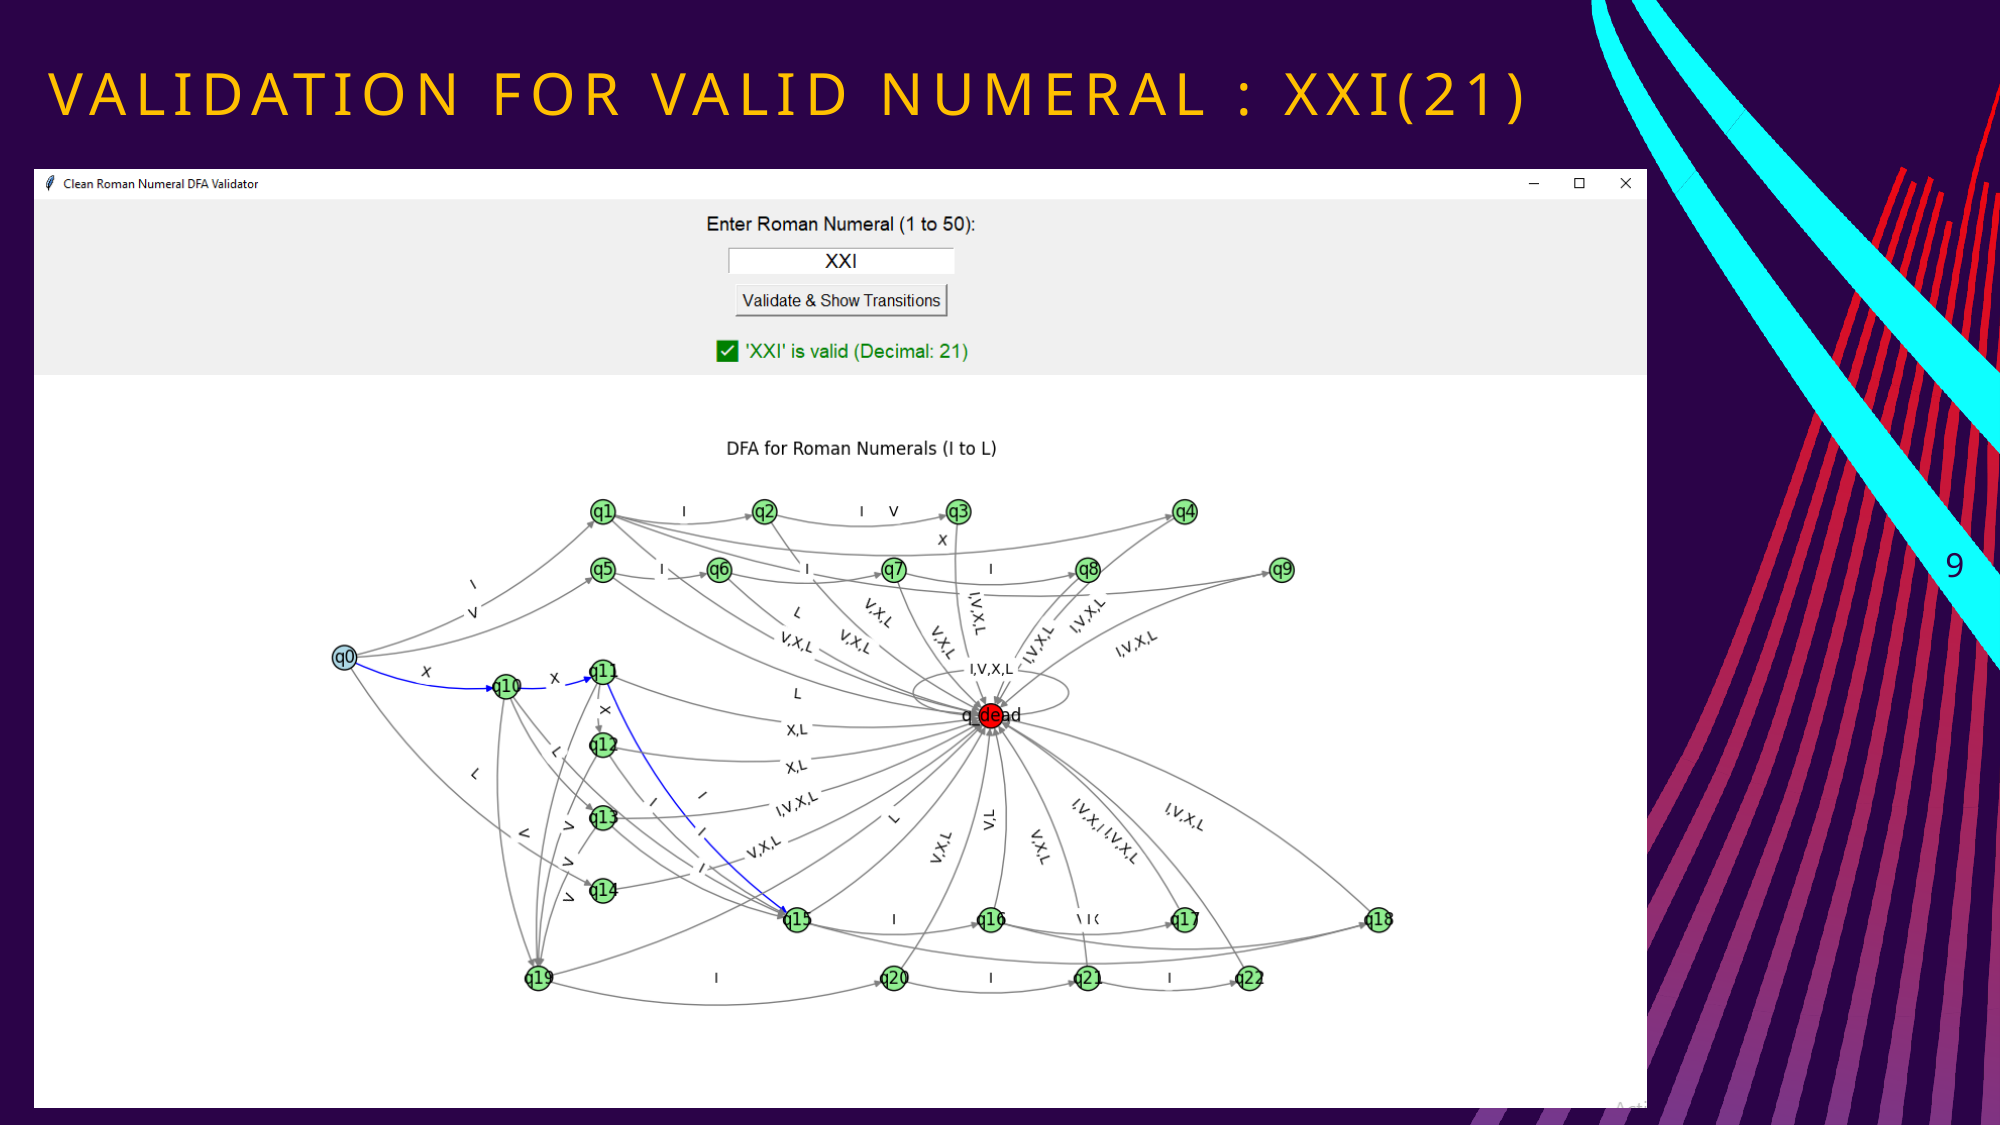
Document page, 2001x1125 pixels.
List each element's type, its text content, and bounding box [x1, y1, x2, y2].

title Validation For valid numeral : xxi(21) [34, 57, 1760, 139]
slide_number 9 [1889, 519, 1980, 615]
picture [0, 0, 2000, 1125]
